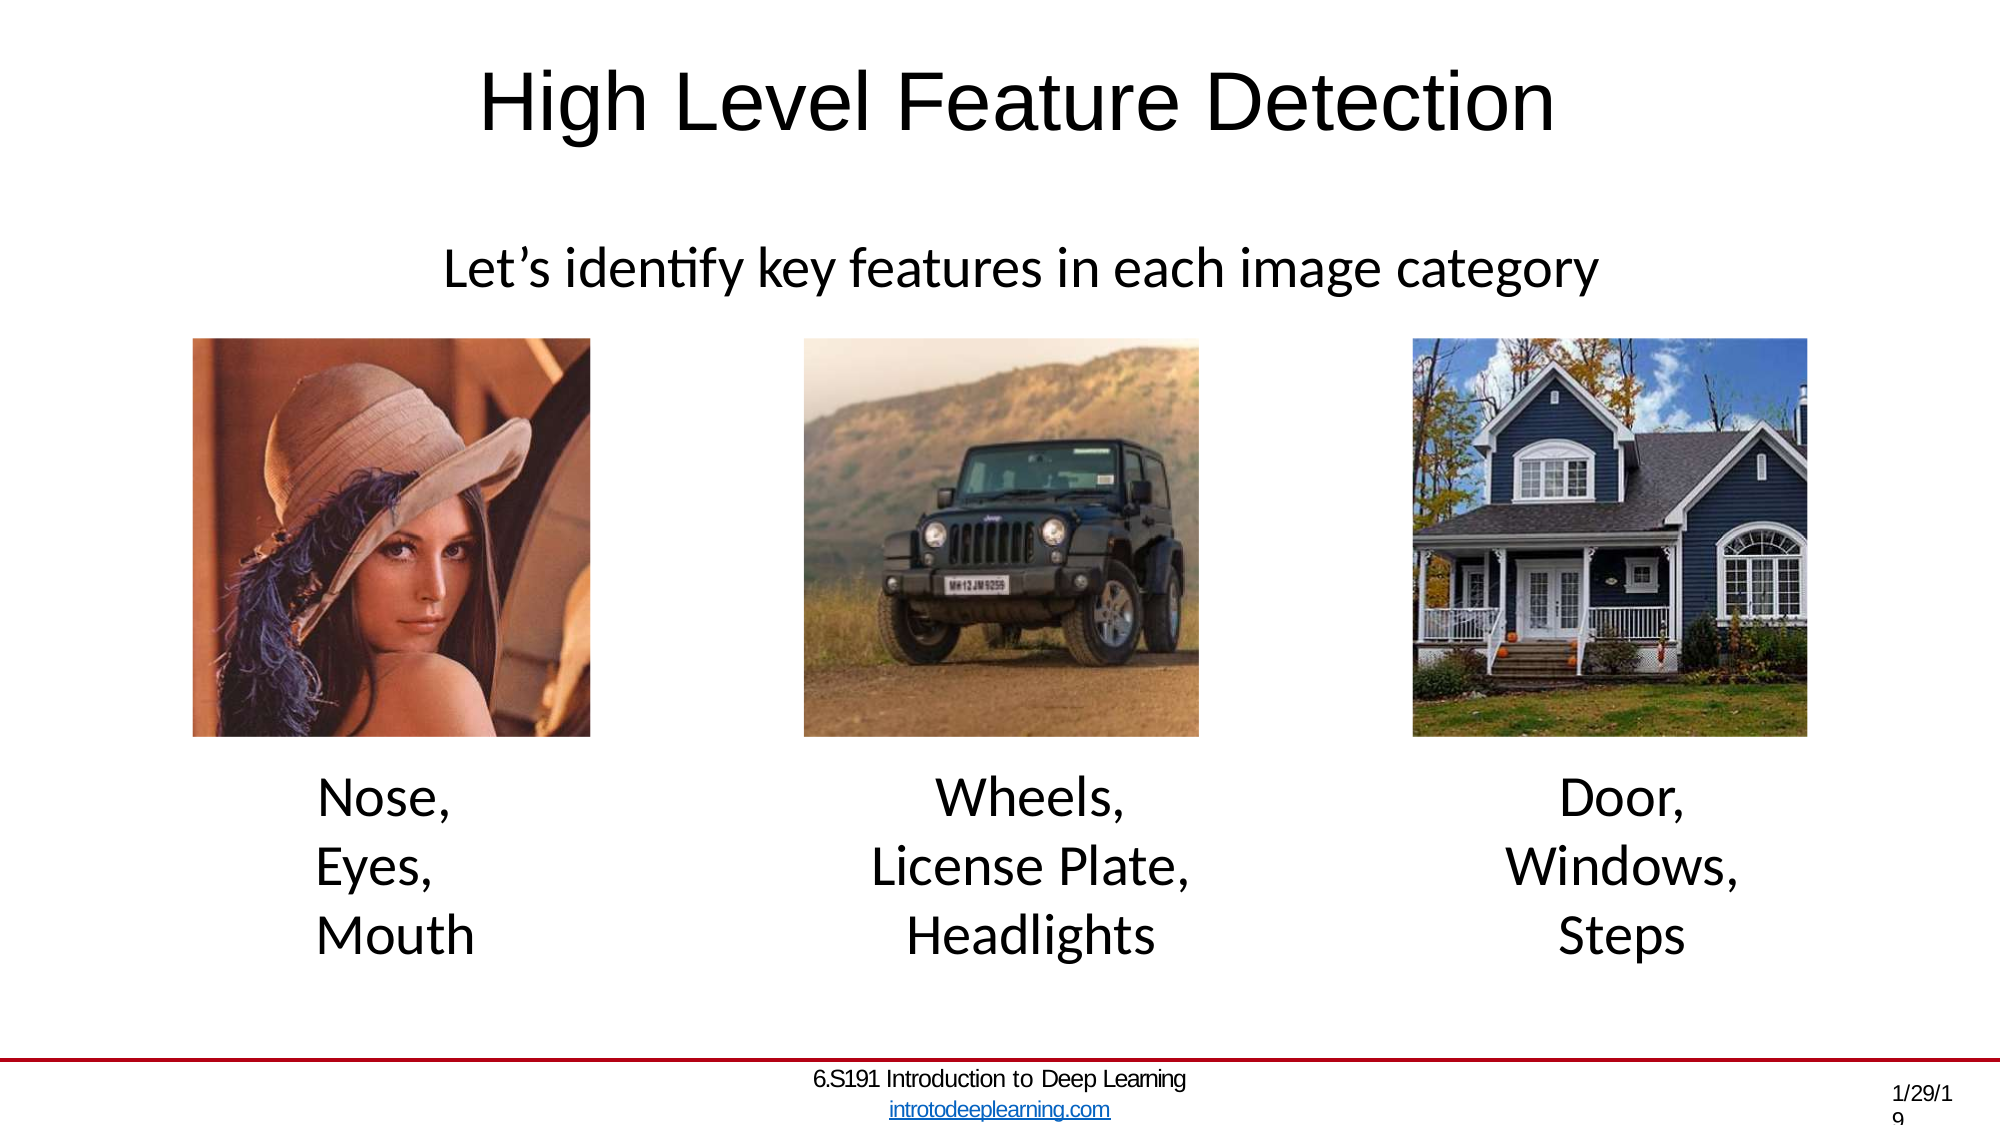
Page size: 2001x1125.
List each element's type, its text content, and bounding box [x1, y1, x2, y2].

text_box [803, 338, 1199, 737]
text_box Wheels, License Plate, Headlights [848, 758, 1213, 969]
title High Level Feature Detection [476, 44, 1575, 227]
text_box [192, 338, 591, 737]
text_box Let’s identify key features in each image category [441, 227, 1625, 300]
footer 6.S191 Introduction to Deep Learning introtodeeplearning.com [810, 1062, 1190, 1125]
text_box Door, Windows, Steps [1494, 758, 1750, 969]
text_box Nose, Eyes, Mouth [313, 758, 506, 969]
text_box [1412, 338, 1808, 737]
text_box 1/29/19 [1889, 1078, 1965, 1125]
